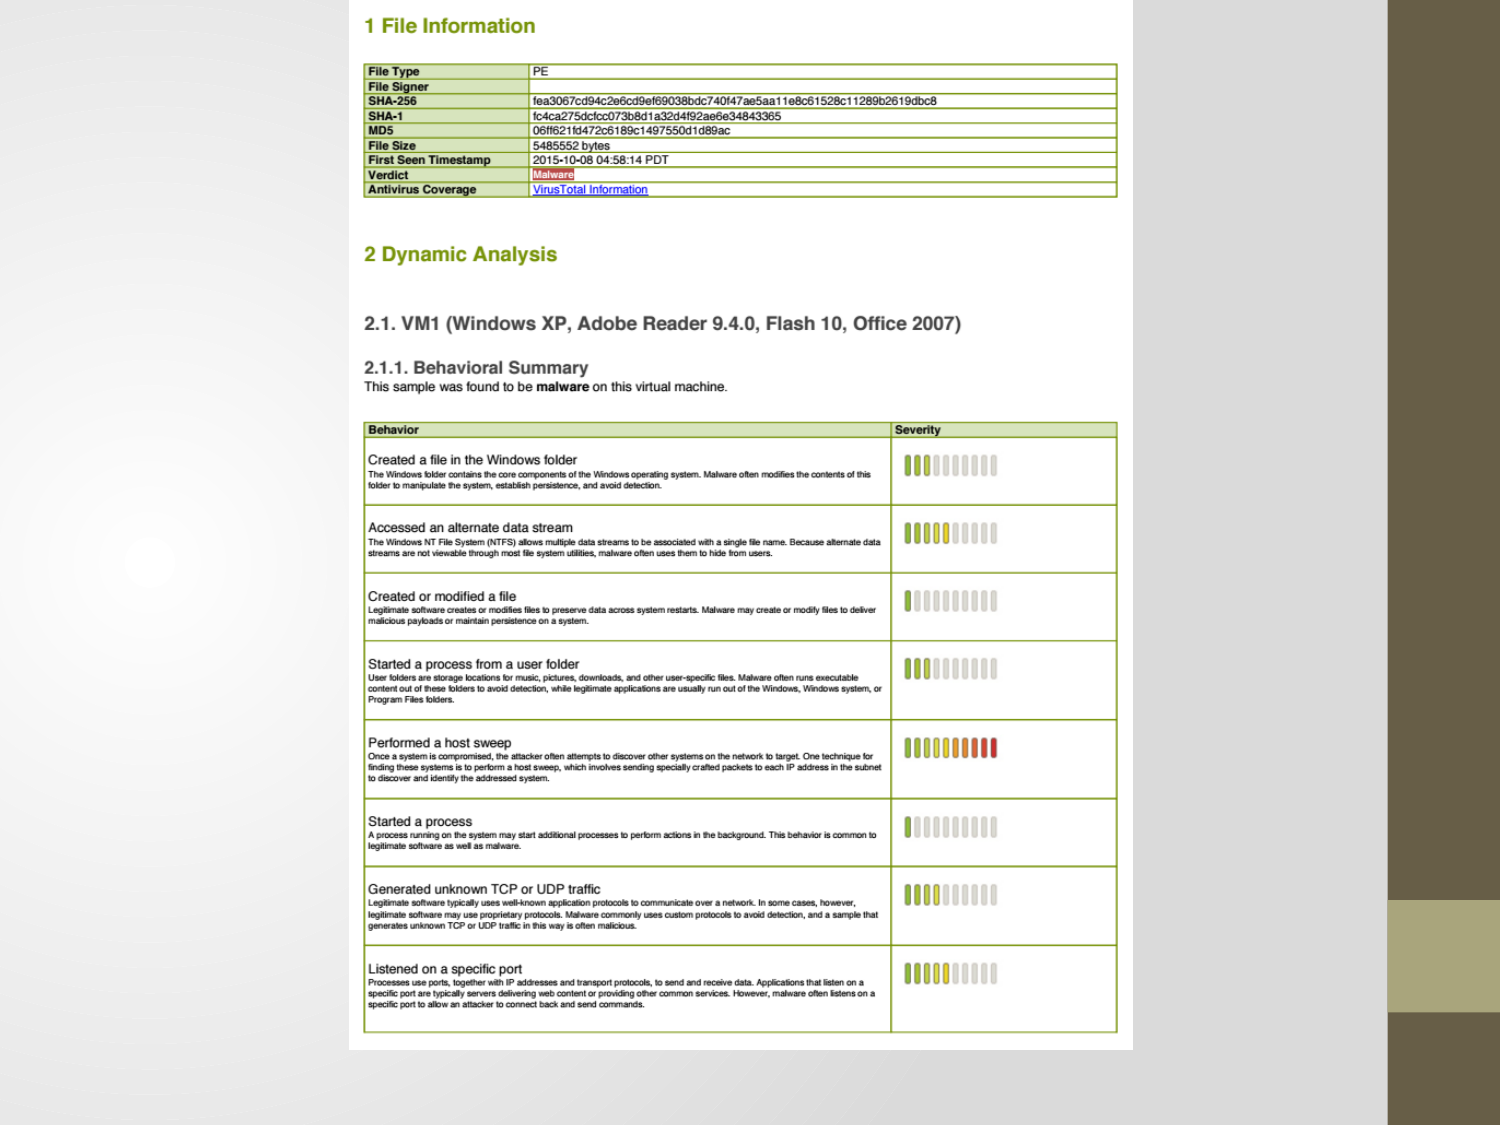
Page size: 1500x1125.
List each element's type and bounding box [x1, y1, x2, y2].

list [0, 0, 1500, 1051]
